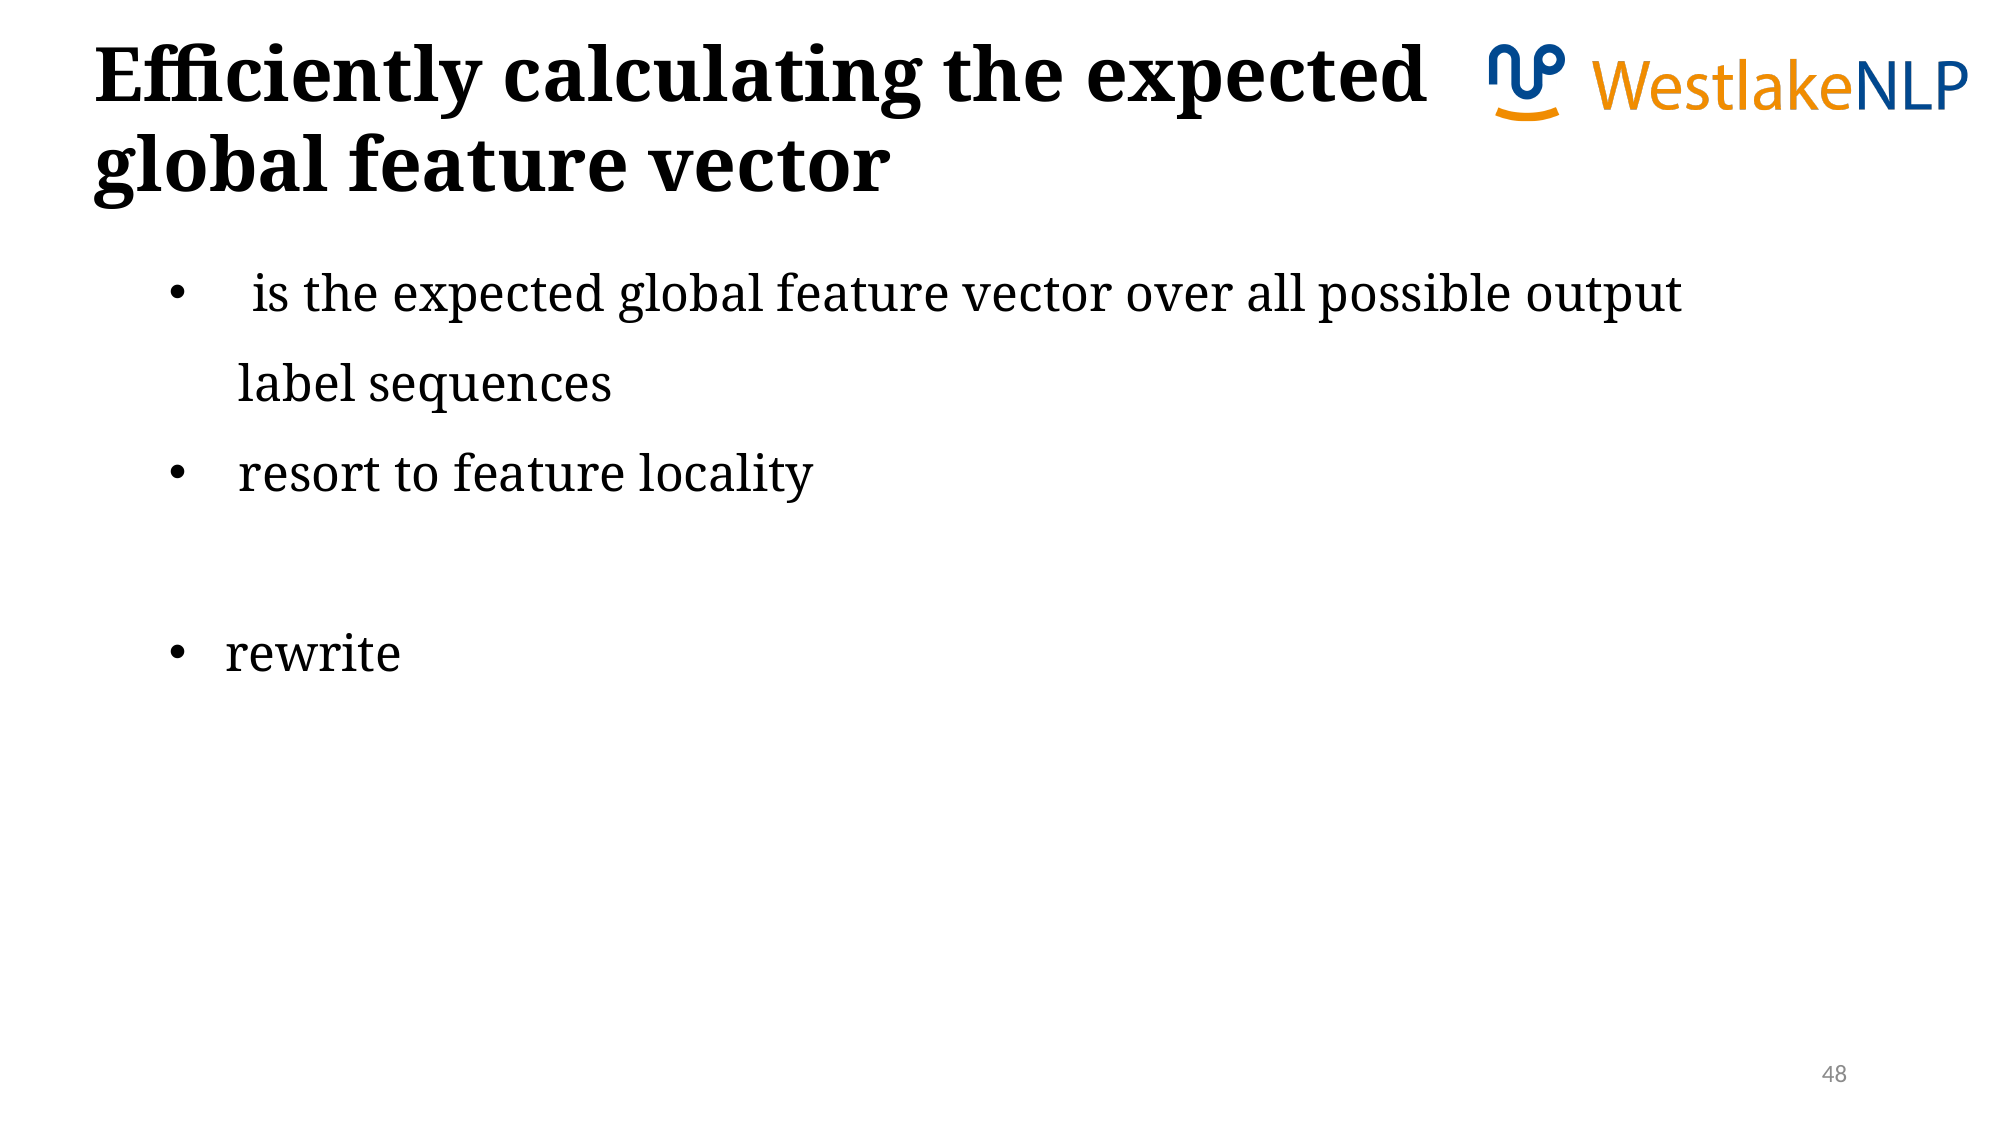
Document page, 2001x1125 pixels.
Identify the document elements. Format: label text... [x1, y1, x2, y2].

picture [1459, 0, 2000, 170]
text_box Efficiently calculating the expected global feature vector [80, 19, 1475, 215]
slide_number 48 [1412, 1042, 1863, 1103]
